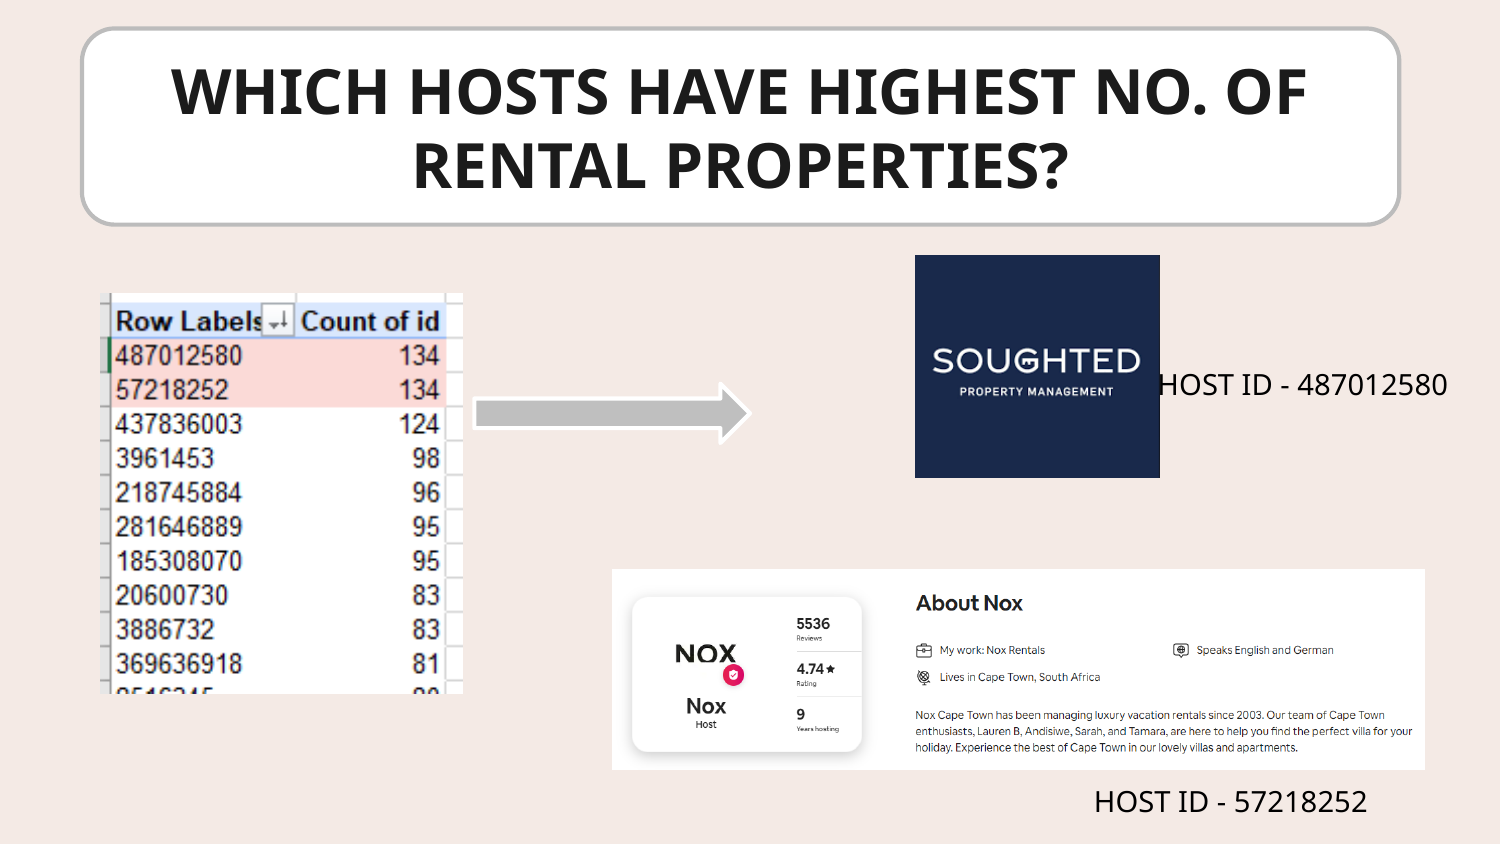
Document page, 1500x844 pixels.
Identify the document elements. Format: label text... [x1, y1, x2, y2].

text_box WHICH HOSTS HAVE HIGHEST NO. OF RENTAL PROPERTIES? [79, 26, 1402, 227]
picture [611, 569, 1426, 770]
text_box [472, 381, 753, 445]
picture [100, 293, 463, 694]
picture [915, 254, 1160, 478]
text_box HOST ID - 57218252 [1079, 777, 1383, 826]
text_box HOST ID - 487012580 [1165, 358, 1463, 409]
